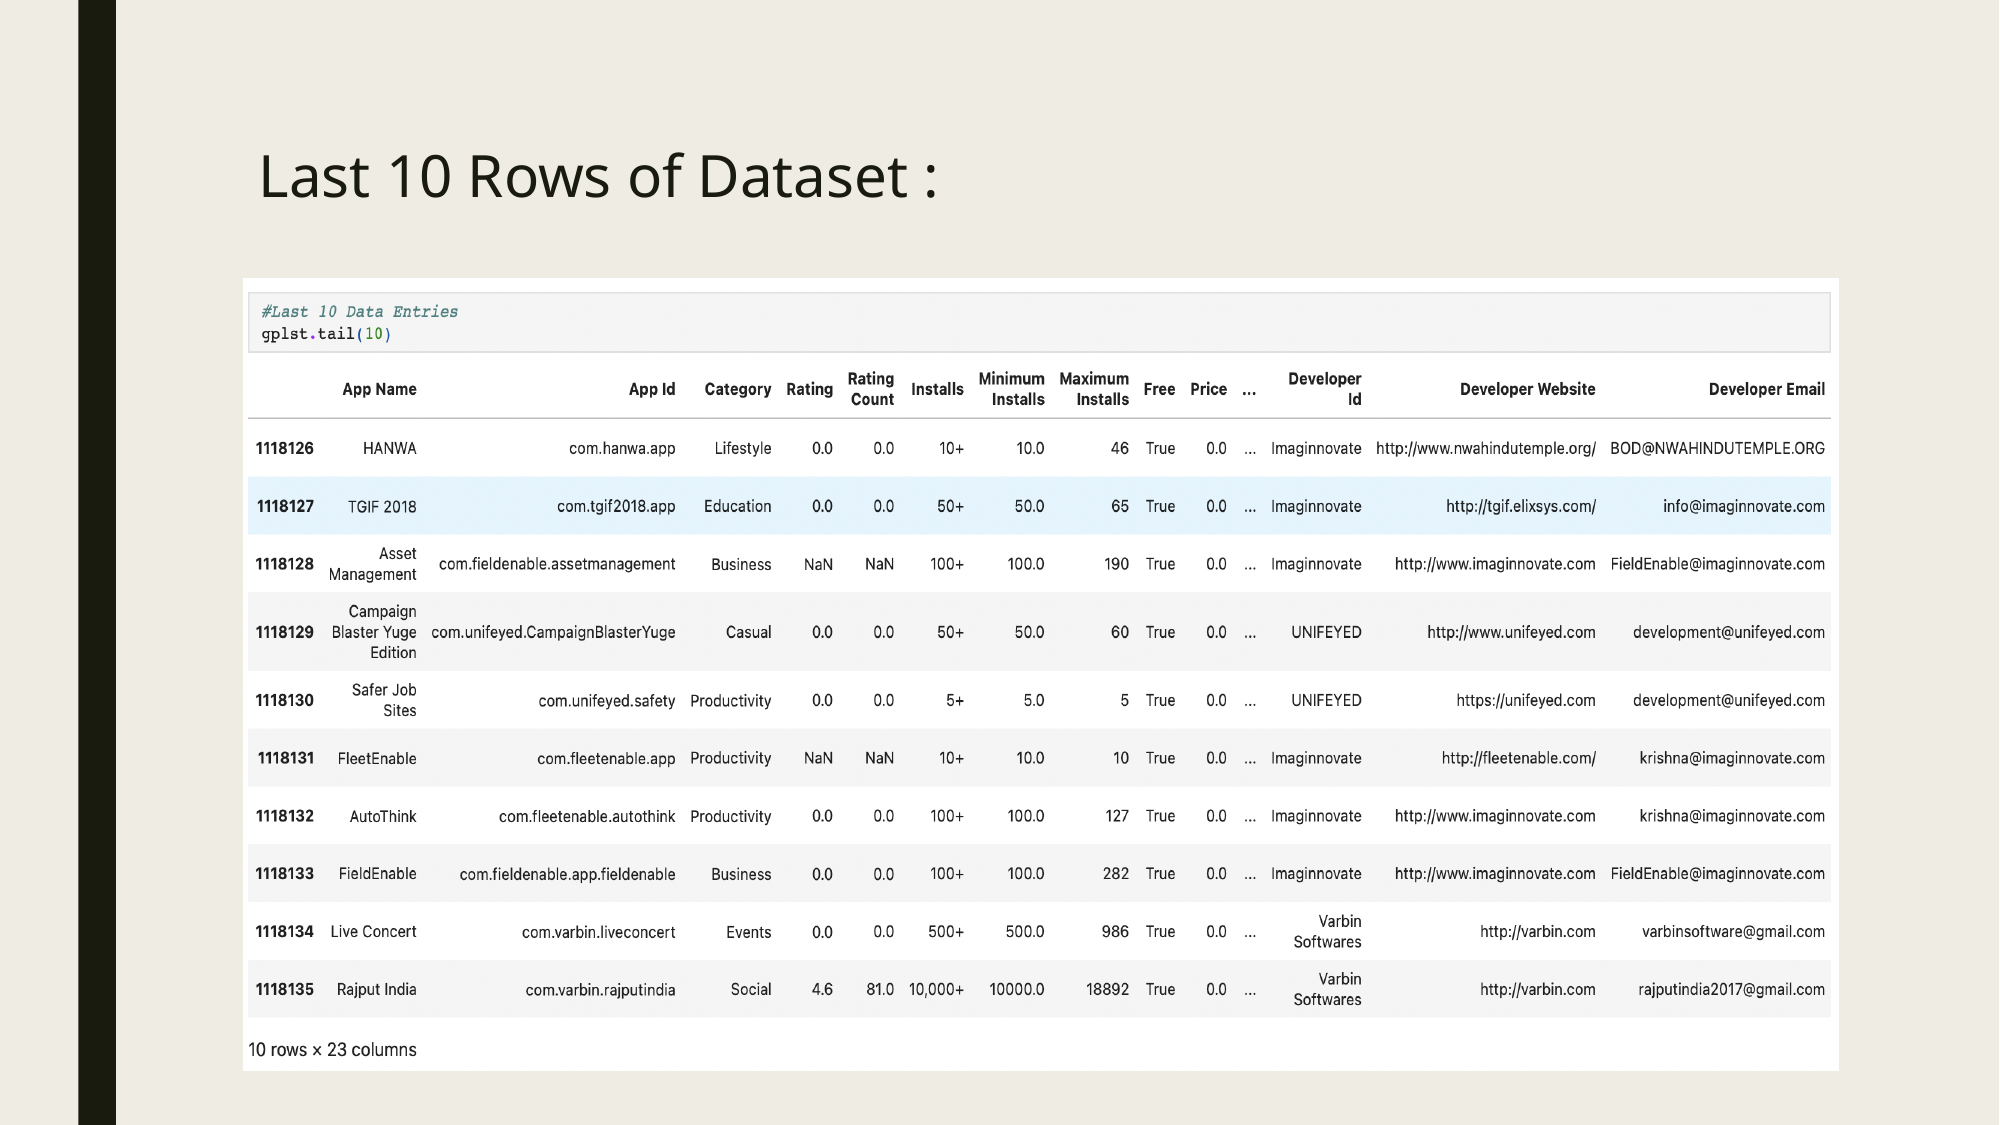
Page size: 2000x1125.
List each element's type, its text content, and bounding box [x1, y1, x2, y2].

picture [243, 278, 1839, 1071]
list Last 10 Rows of Dataset : [243, 137, 1000, 243]
